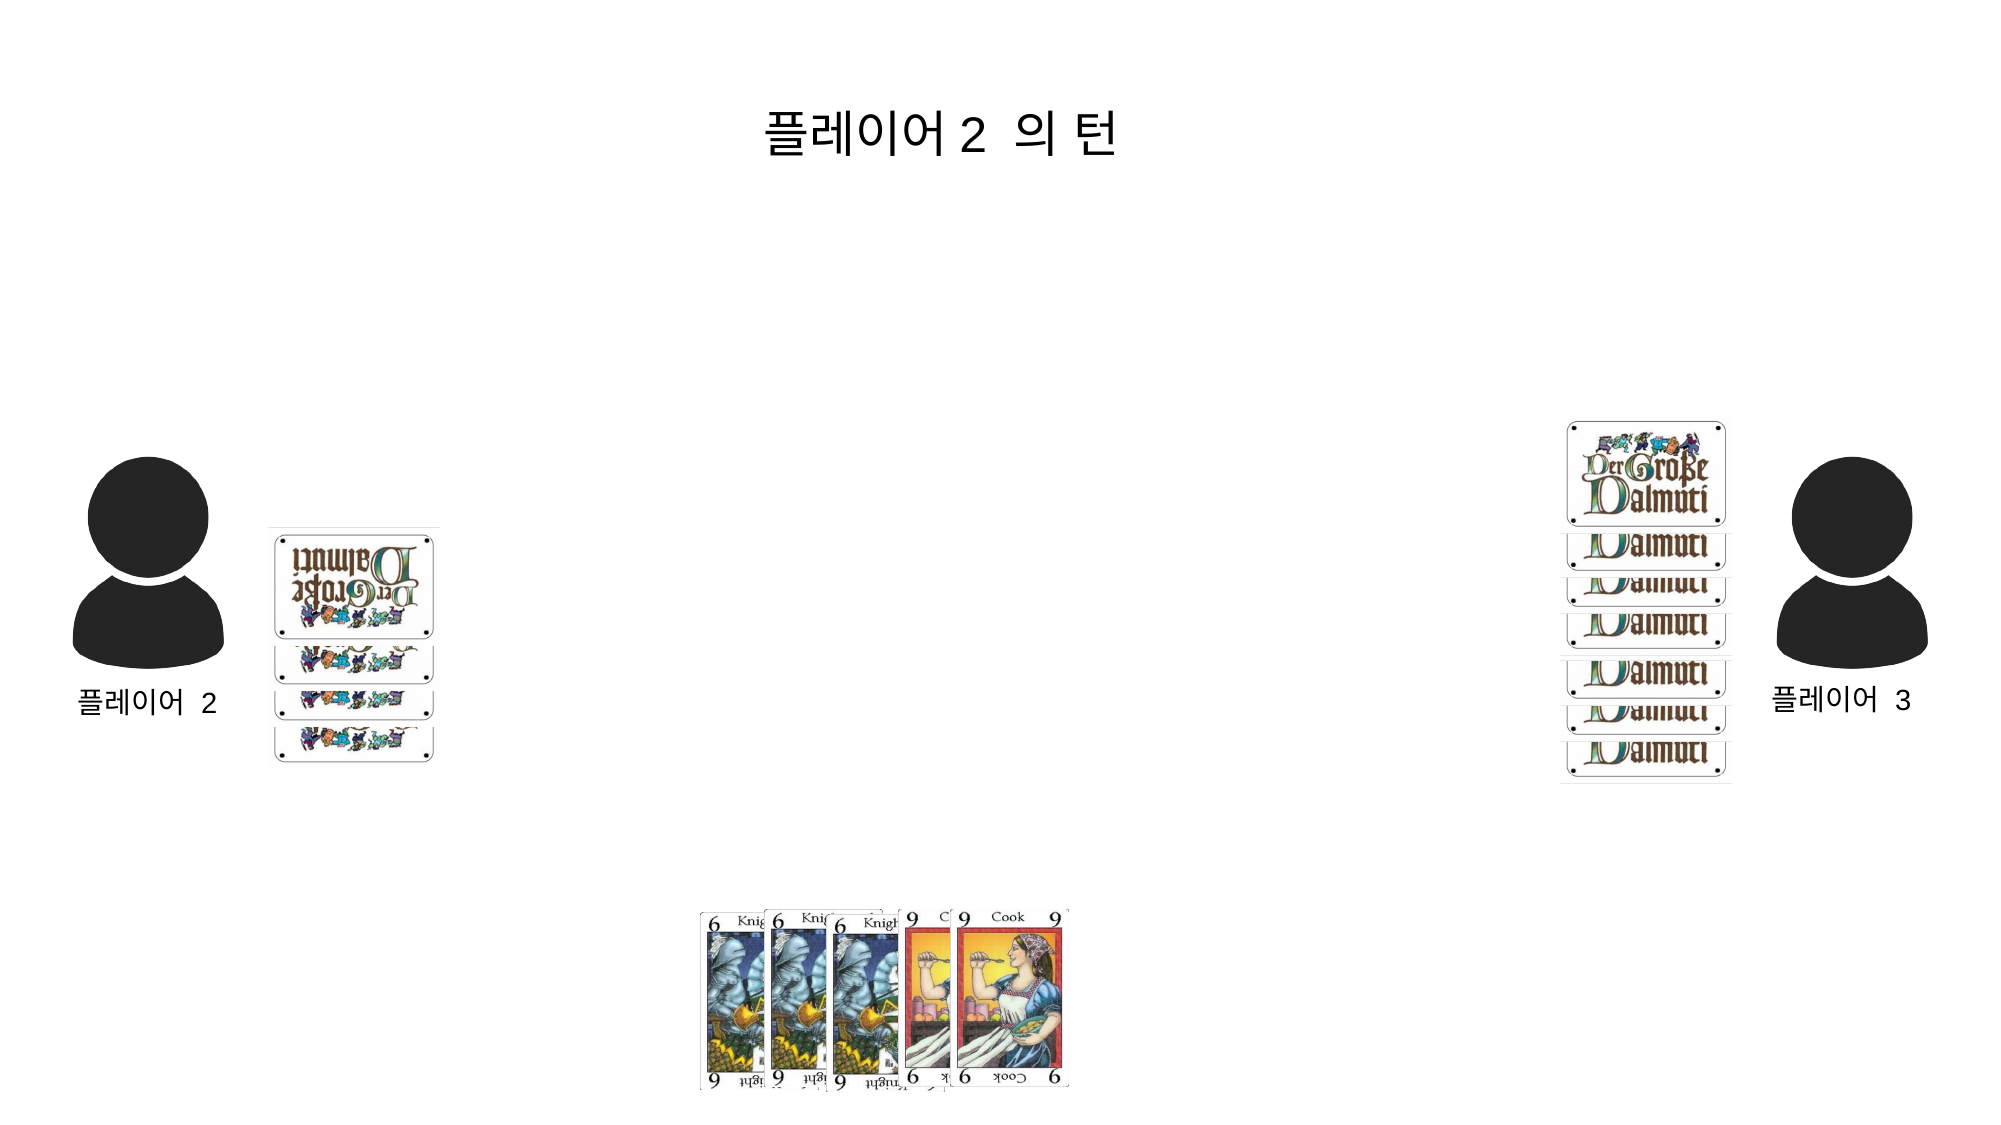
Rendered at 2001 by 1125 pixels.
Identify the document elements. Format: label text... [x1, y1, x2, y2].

text_box 플레이어2 의 턴 [748, 95, 1135, 171]
picture [1561, 388, 1974, 811]
text_box 플레이어 2 [63, 692, 233, 727]
text_box 플레이어 3 [1757, 692, 1927, 724]
picture [700, 909, 1070, 1093]
picture [26, 441, 440, 796]
